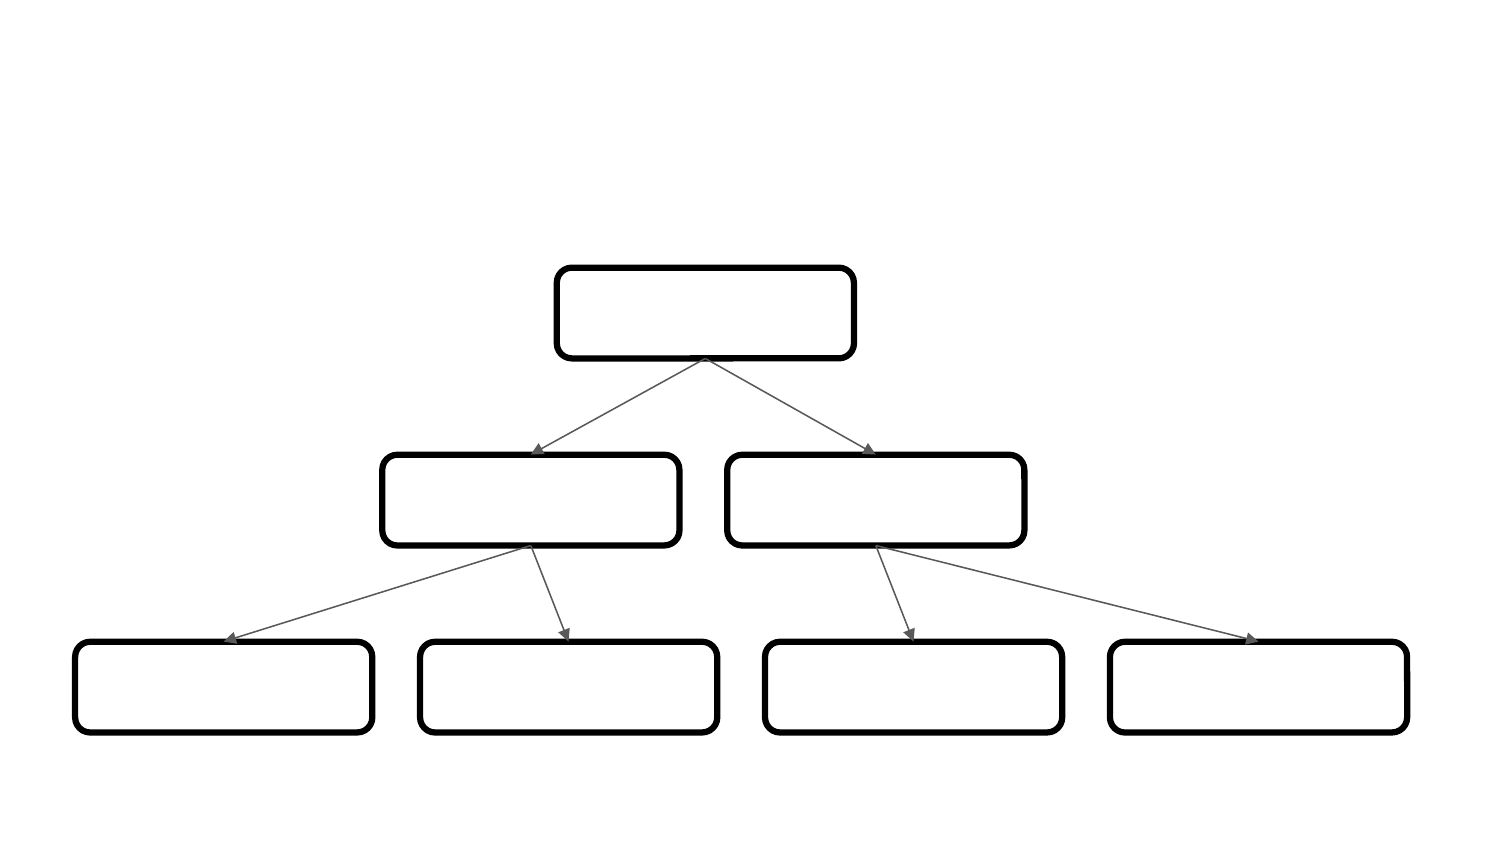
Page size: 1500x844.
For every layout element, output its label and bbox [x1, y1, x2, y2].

text_box [875, 545, 1259, 645]
text_box [875, 546, 915, 642]
text_box [705, 358, 876, 455]
text_box [1109, 641, 1408, 733]
text_box [556, 267, 854, 359]
text_box [727, 454, 1025, 546]
text_box [223, 545, 530, 644]
text_box [765, 641, 1063, 733]
text_box [530, 358, 705, 455]
text_box [75, 641, 373, 733]
text_box [530, 545, 570, 642]
text_box [382, 454, 680, 546]
text_box [420, 641, 718, 733]
